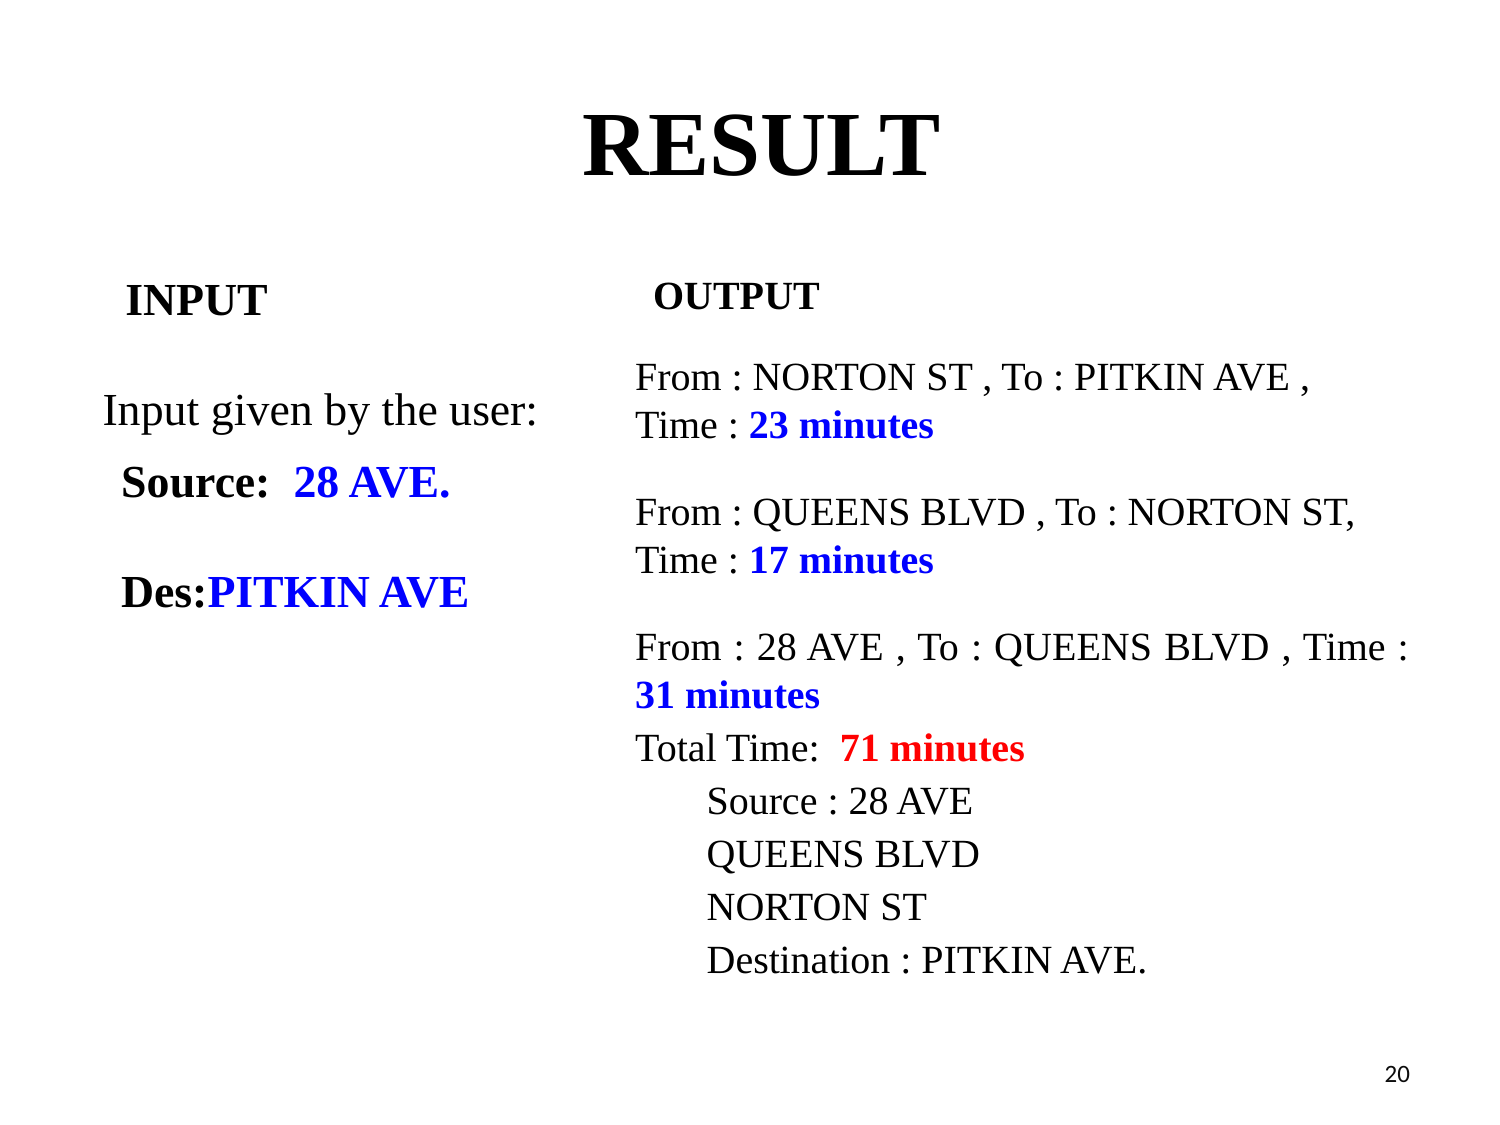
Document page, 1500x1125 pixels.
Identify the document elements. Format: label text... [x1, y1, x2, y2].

list INPUT Input given by the user: Source: 28 AVE. Des:PITKIN AVE [87, 262, 592, 1043]
list OUTPUT From : NORTON ST , To : PITKIN AVE , Time : 23 minutes From : QUEENS BLVD , To : NORTON ST, Time : 17 minutes From : 28 AVE , To : QUEENS BLVD , Time : 31 minutes Total Time: 71 minutes Source : 28 AVE QUEENS BLVD NORTON ST Destination : PITKIN AVE. [620, 262, 1425, 1005]
slide_number 20 [1074, 1042, 1425, 1103]
title RESULT [75, 45, 1425, 233]
